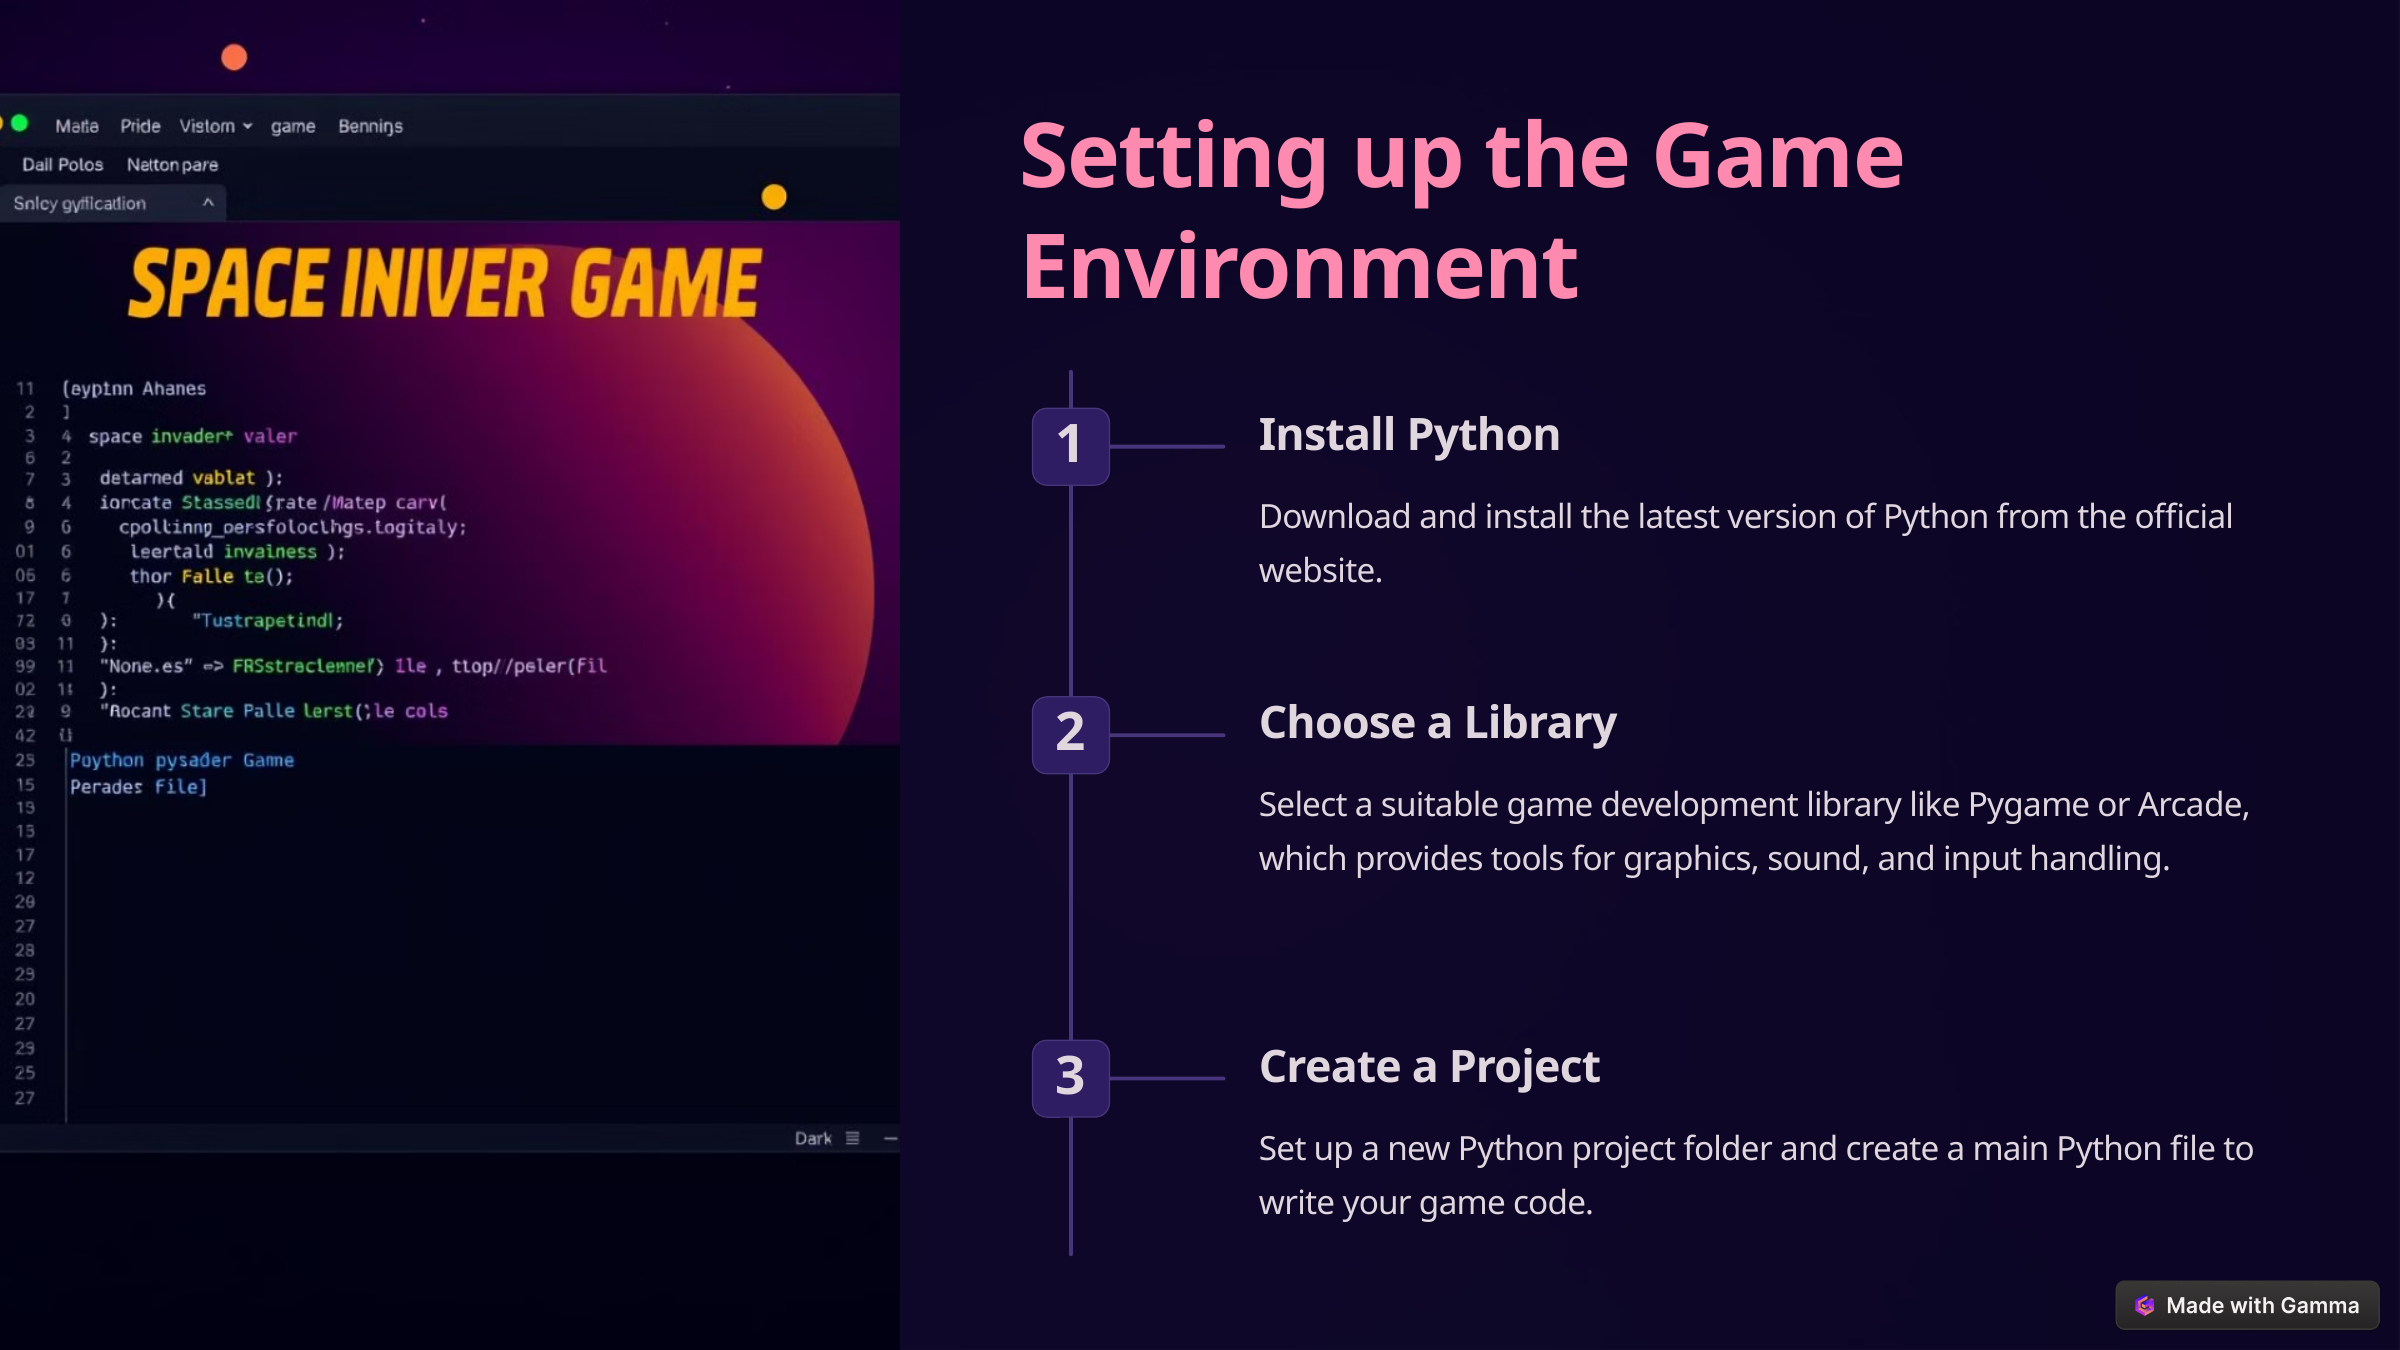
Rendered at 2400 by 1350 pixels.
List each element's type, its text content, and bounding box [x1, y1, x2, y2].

text_box [1032, 696, 1110, 774]
text_box [1032, 408, 1110, 486]
text_box Select a suitable game development library like Pygame or Arcade, which provides tools for graphics, sound, and input handling. [1259, 769, 2281, 934]
text_box 2 [1056, 708, 1086, 763]
text_box Choose a Library [1259, 692, 1708, 749]
text_box Install Python [1259, 403, 1708, 460]
picture [2106, 1271, 2389, 1339]
picture [0, 0, 900, 1350]
text_box 1 [1059, 419, 1082, 474]
text_box [1069, 774, 1073, 1040]
text_box [1069, 1118, 1073, 1257]
text_box [1110, 733, 1226, 738]
text_box [1032, 1040, 1110, 1118]
text_box Create a Project [1259, 1035, 1708, 1092]
text_box Set up a new Python project folder and create a main Python file to write your game code. [1259, 1112, 2281, 1222]
text_box 3 [1056, 1051, 1086, 1106]
text_box [1110, 444, 1226, 449]
text_box Download and install the latest version of Python from the official website. [1259, 480, 2281, 590]
text_box Setting up the Game Environment [1019, 94, 2281, 319]
text_box [1069, 486, 1073, 696]
text_box [1069, 369, 1073, 408]
text_box [1110, 1076, 1226, 1081]
